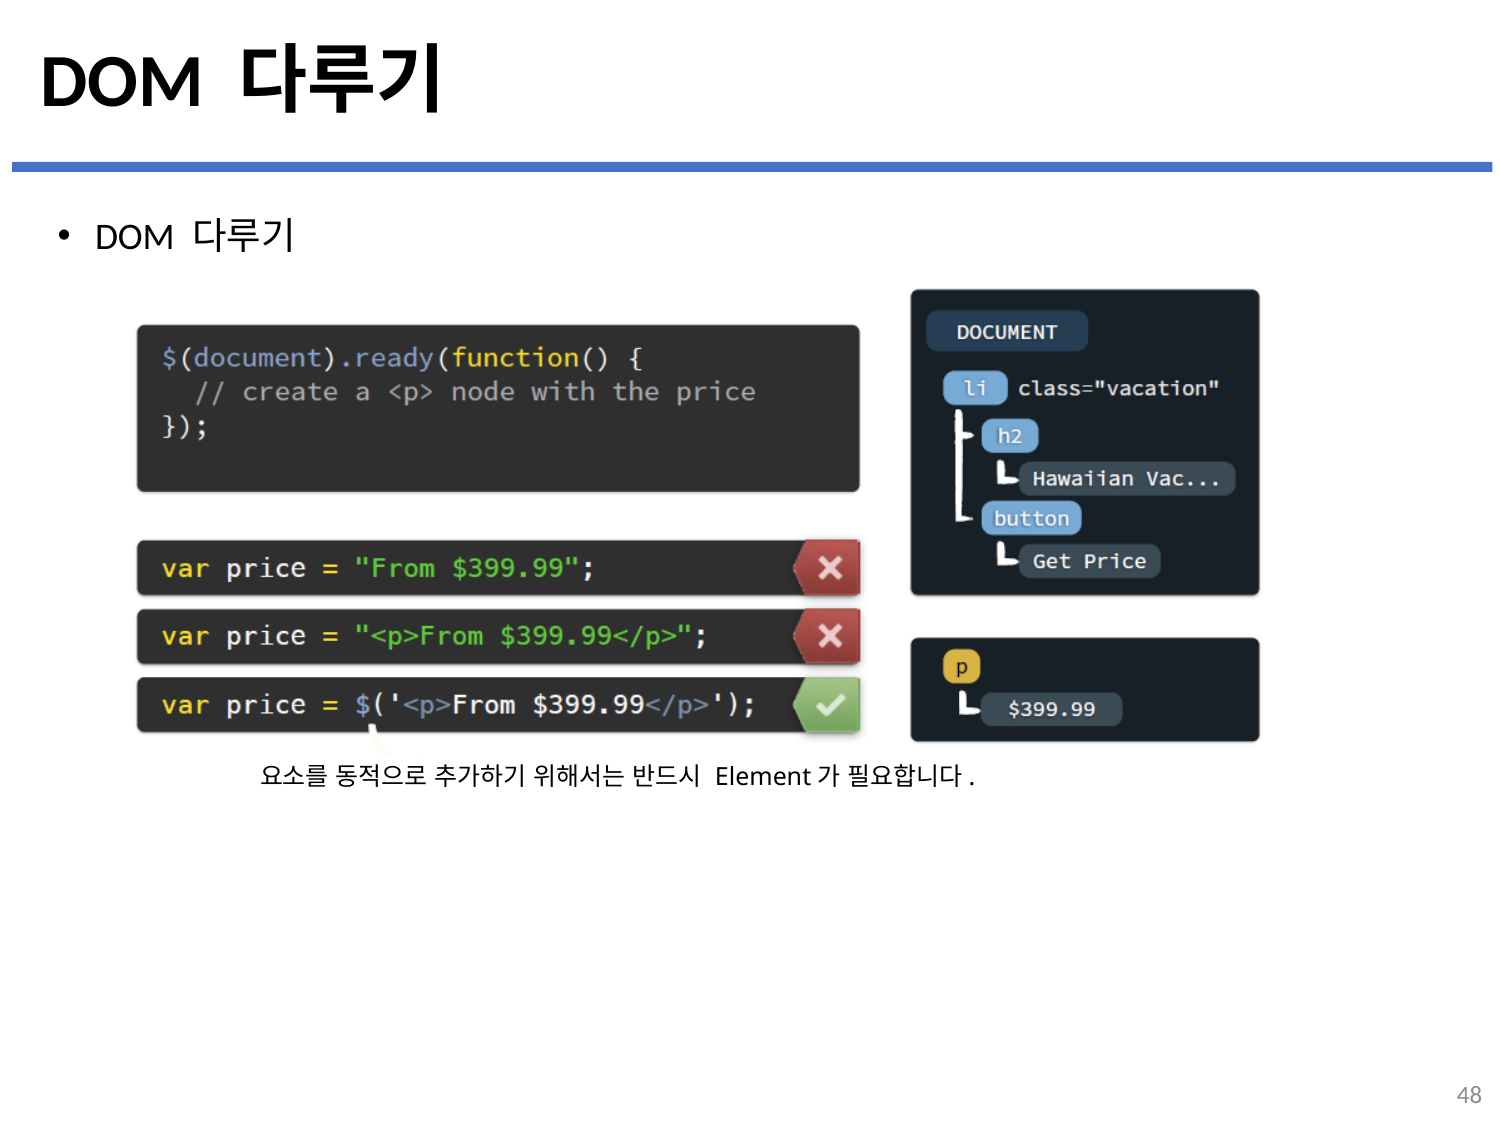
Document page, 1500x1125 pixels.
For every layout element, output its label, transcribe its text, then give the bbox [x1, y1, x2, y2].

text_box 요소를 동적으로 추가하기 위해서는 반드시 Element가 필요합니다. [245, 755, 990, 798]
slide_number 48 [1159, 1063, 1498, 1124]
title DOM 다루기 [25, 32, 1475, 132]
picture [123, 279, 1271, 755]
list DOM 다루기 [42, 204, 1453, 1104]
